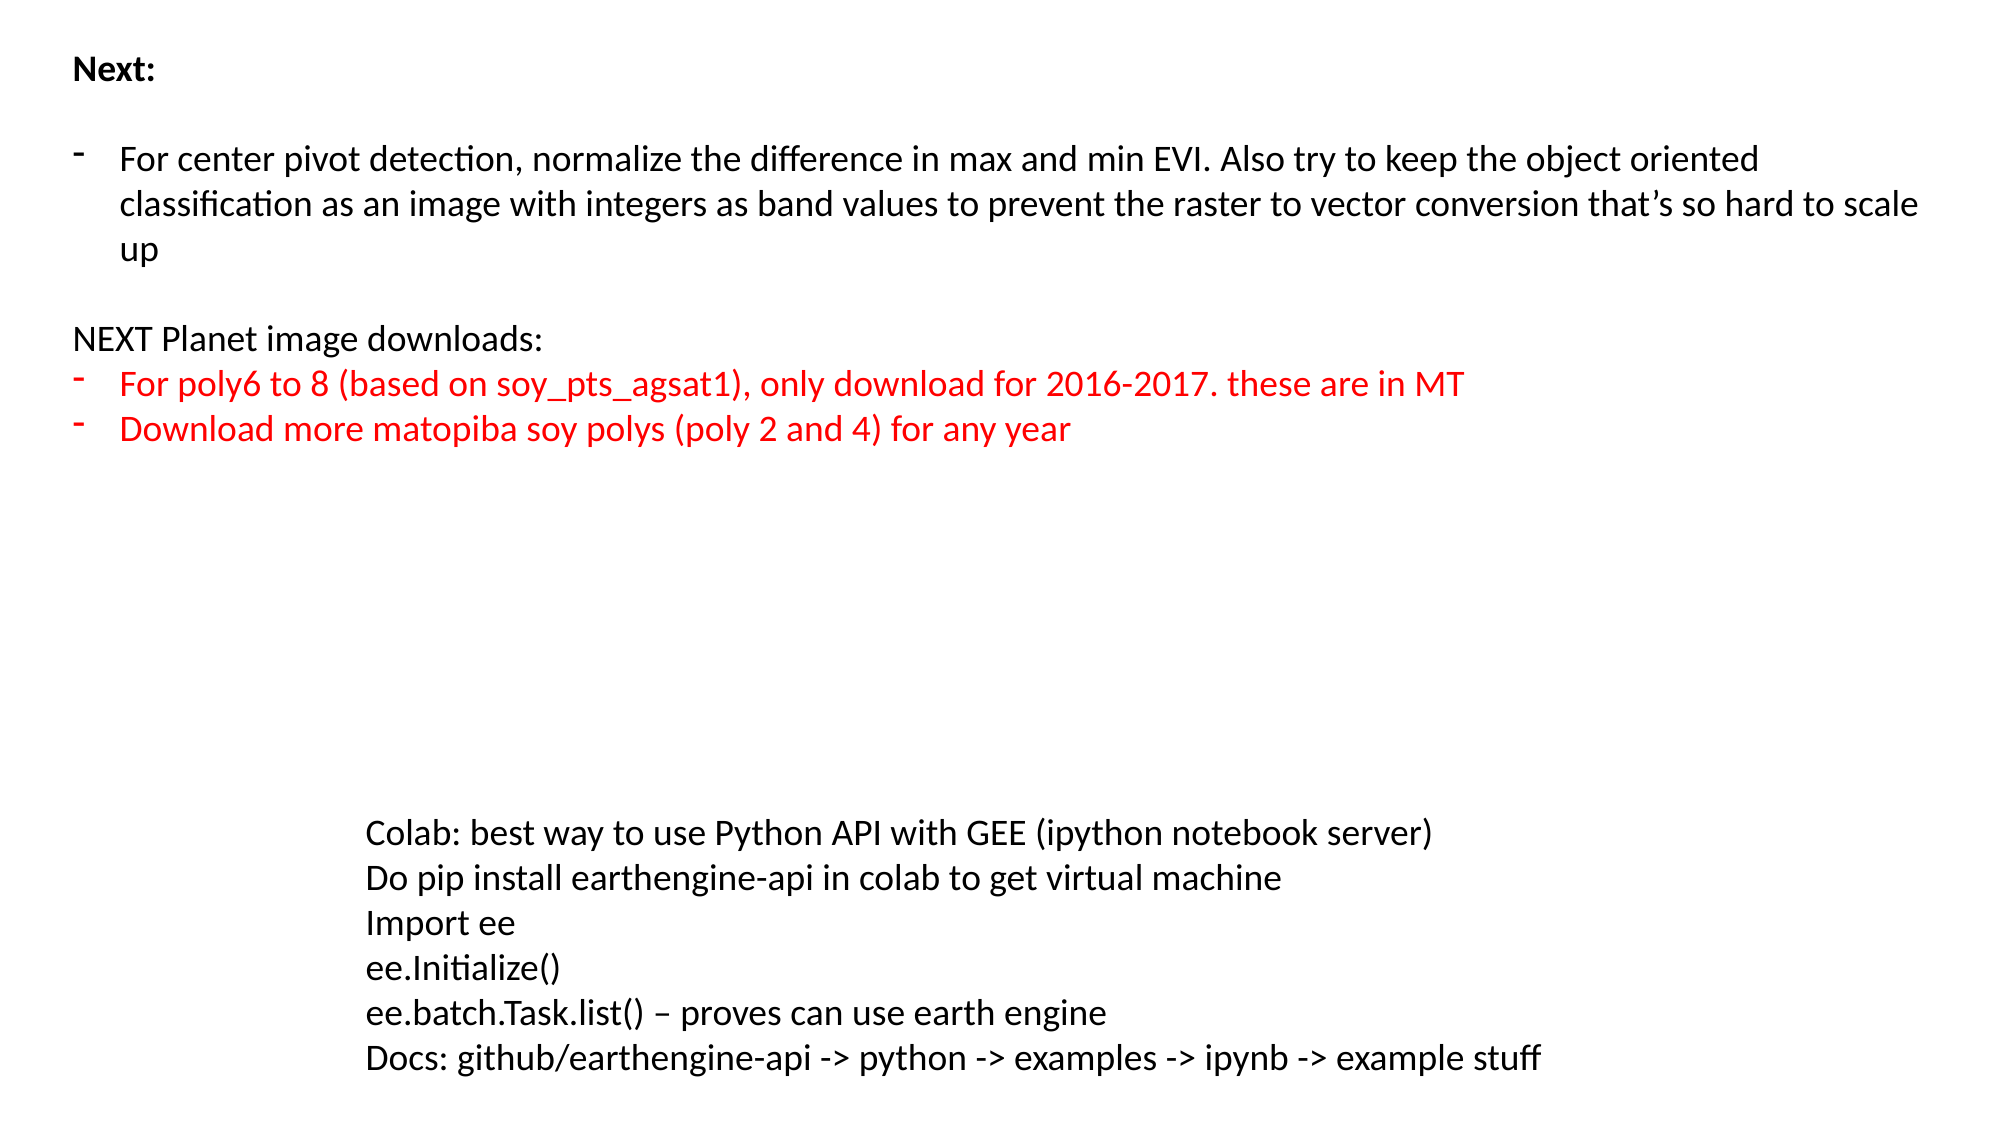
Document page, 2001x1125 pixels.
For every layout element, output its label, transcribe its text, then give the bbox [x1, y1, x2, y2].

text_box Colab: best way to use Python API with GEE (ipython notebook server) Do pip install earthengine-api in colab to get virtual machine Import ee ee.Initialize() ee.batch.Task.list() – proves can use earth engine Docs: github/earthengine-api -> python -> examples -> ipynb -> example stuff [350, 800, 1569, 1086]
text_box Next: For center pivot detection, normalize the difference in max and min EVI. Also try to keep the object oriented classification as an image with integers as band values to prevent the raster to vector conversion that’s so hard to scale up NEXT Planet image downloads: For poly6 to 8 (based on soy_pts_agsat1), only download for 2016-2017. these are in MT Download more matopiba soy polys (poly 2 and 4) for any year [57, 36, 1942, 457]
